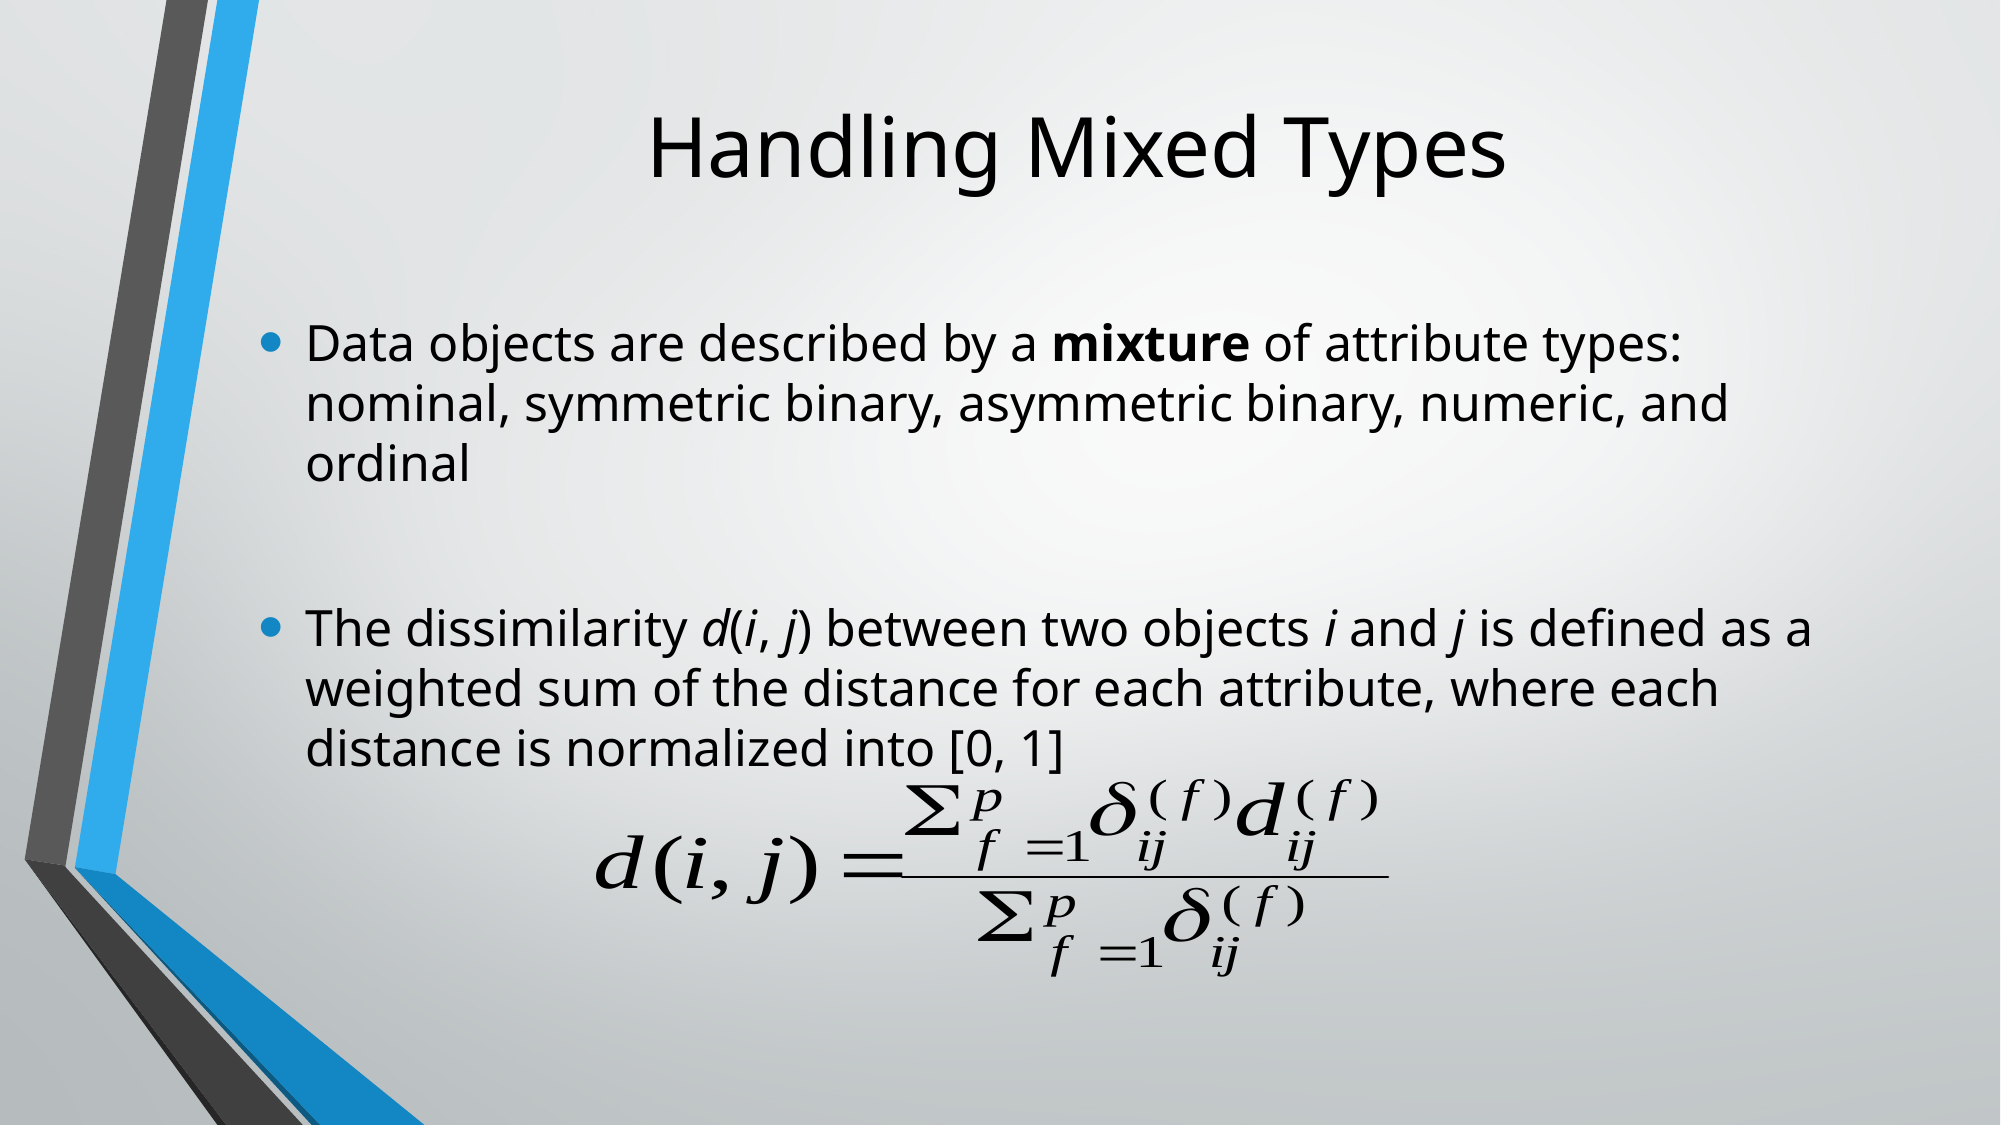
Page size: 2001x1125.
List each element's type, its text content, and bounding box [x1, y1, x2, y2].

title Handling Mixed Types [256, 0, 1900, 288]
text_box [584, 766, 1403, 988]
list Data objects are described by a mixture of attribute types: nominal, symmetric binary, asymmetric binary, numeric, and ordinal The dissimilarity d(i, j) between two objects i and j is defined as a weighted sum of the distance for each attribute, where each distance is normalized into [0, 1] [243, 283, 1887, 886]
